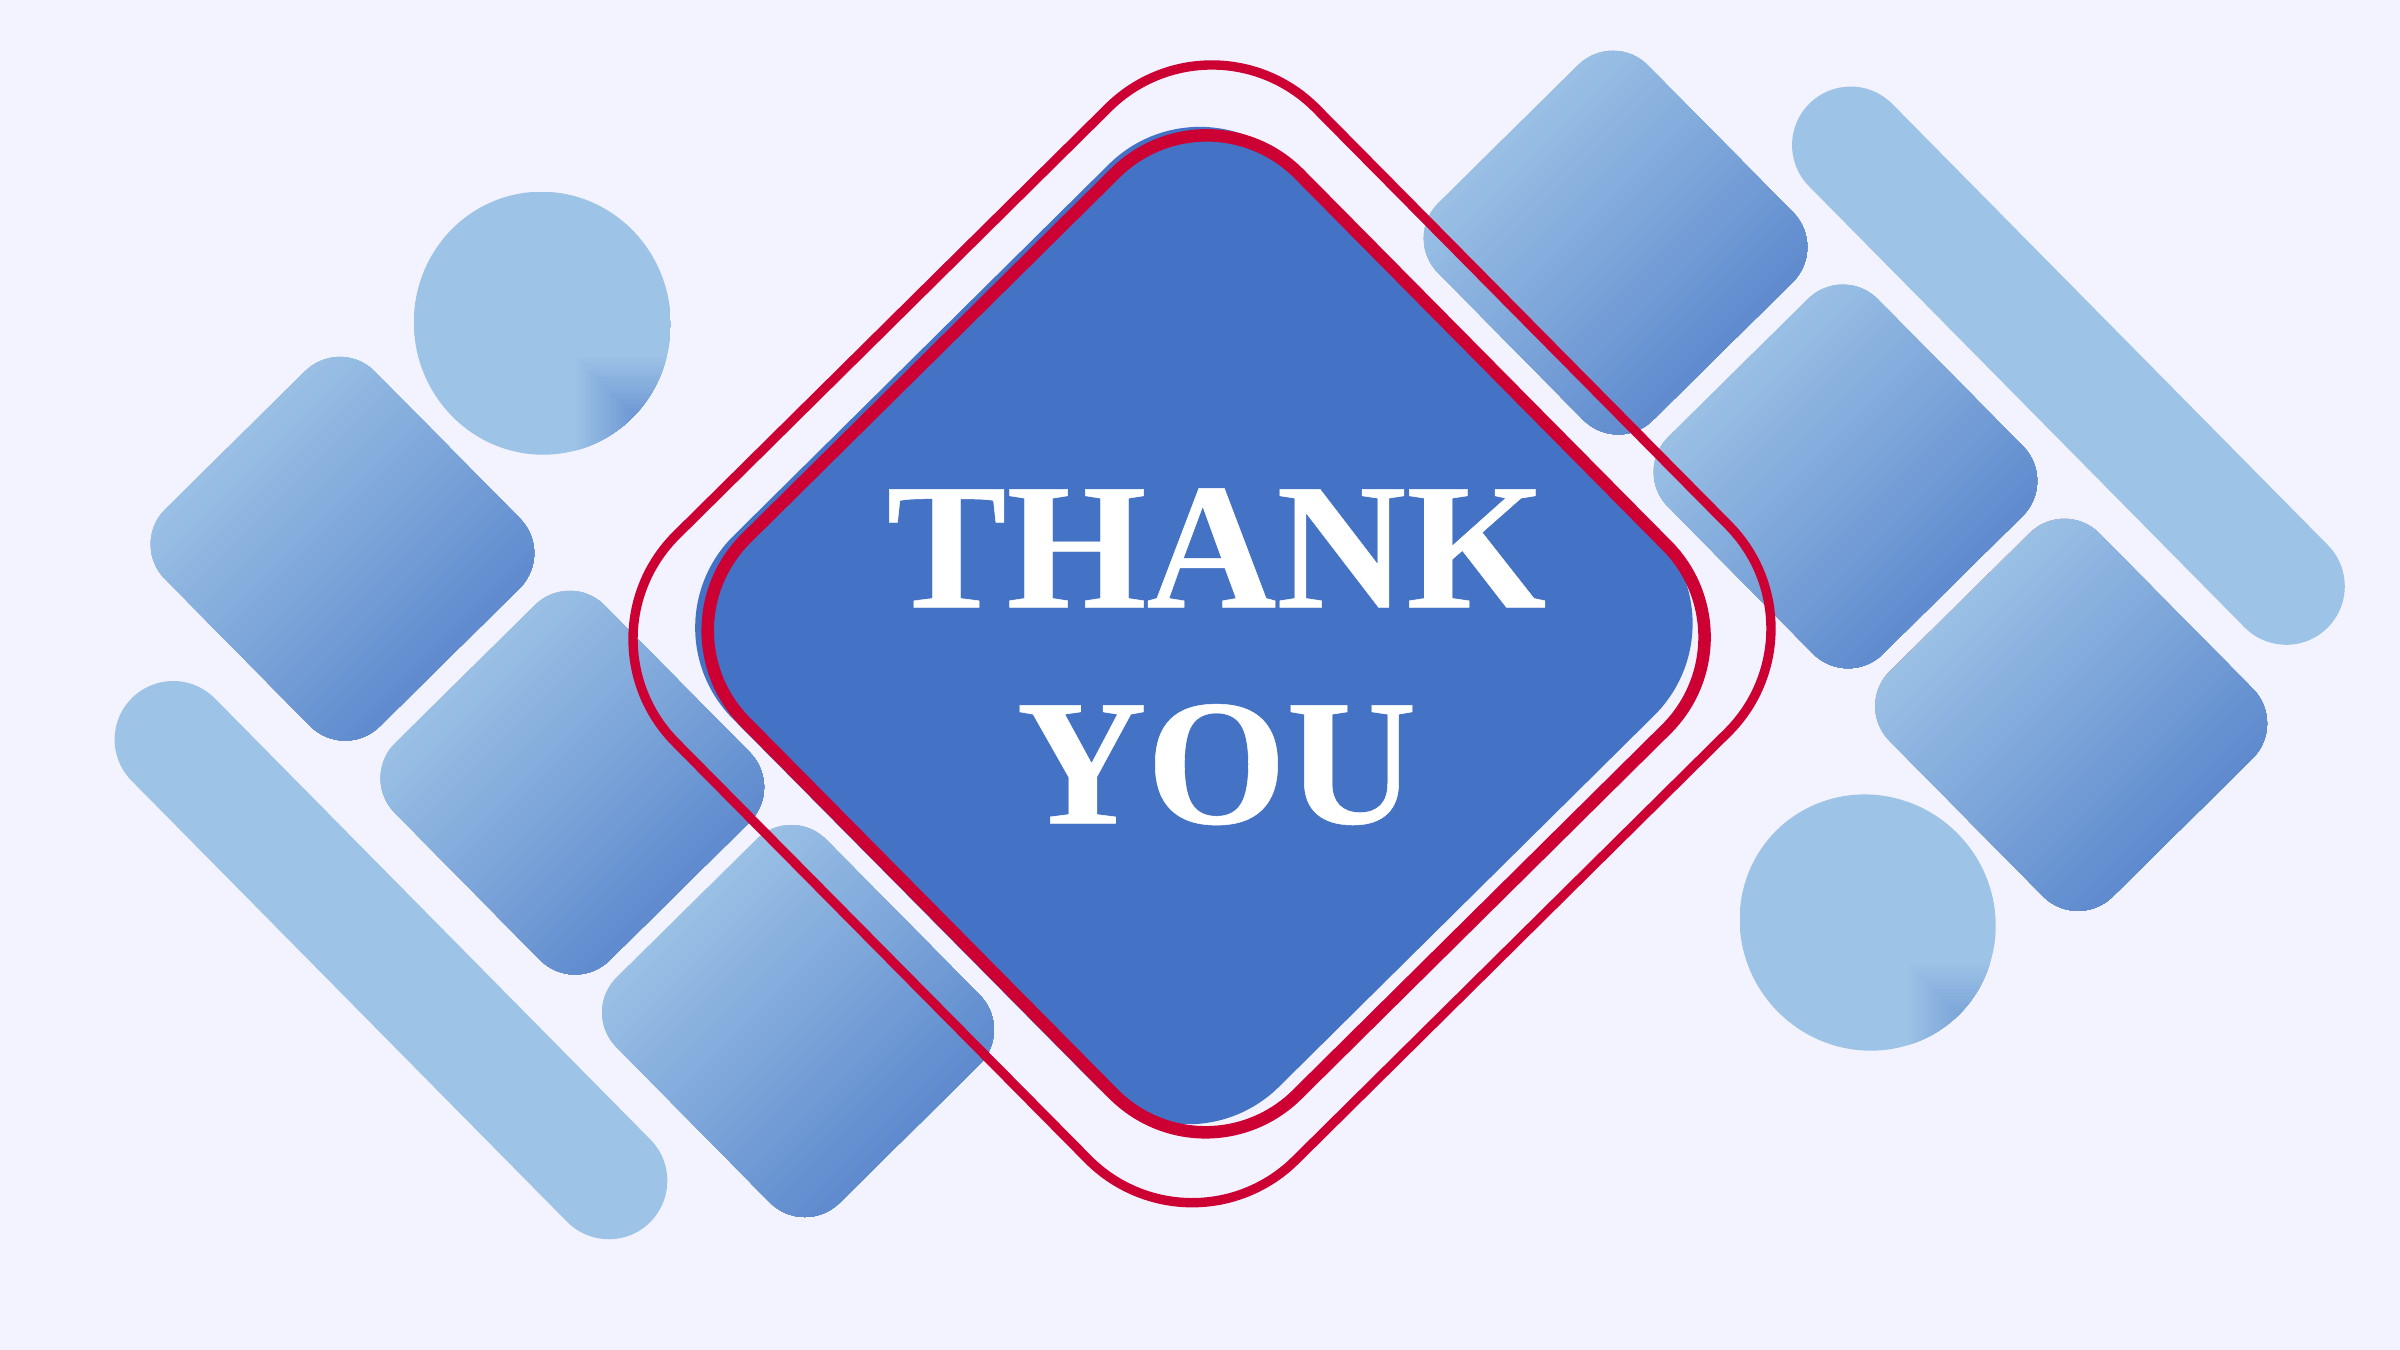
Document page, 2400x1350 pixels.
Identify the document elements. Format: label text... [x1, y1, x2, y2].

text_box [1738, 793, 1997, 1052]
text_box [1874, 517, 2269, 912]
text_box [412, 190, 672, 456]
text_box [631, 63, 1773, 1204]
text_box [601, 833, 986, 1219]
text_box [379, 589, 751, 976]
text_box [887, 867, 1529, 1134]
text_box [1657, 283, 2039, 670]
text_box [1570, 446, 1706, 826]
text_box [113, 679, 669, 1241]
text_box [1426, 49, 1809, 432]
text_box [706, 421, 863, 843]
text_box [864, 134, 1545, 420]
text_box [1791, 85, 2346, 646]
text_box [149, 355, 536, 742]
text_box THANK YOU [863, 420, 1570, 867]
